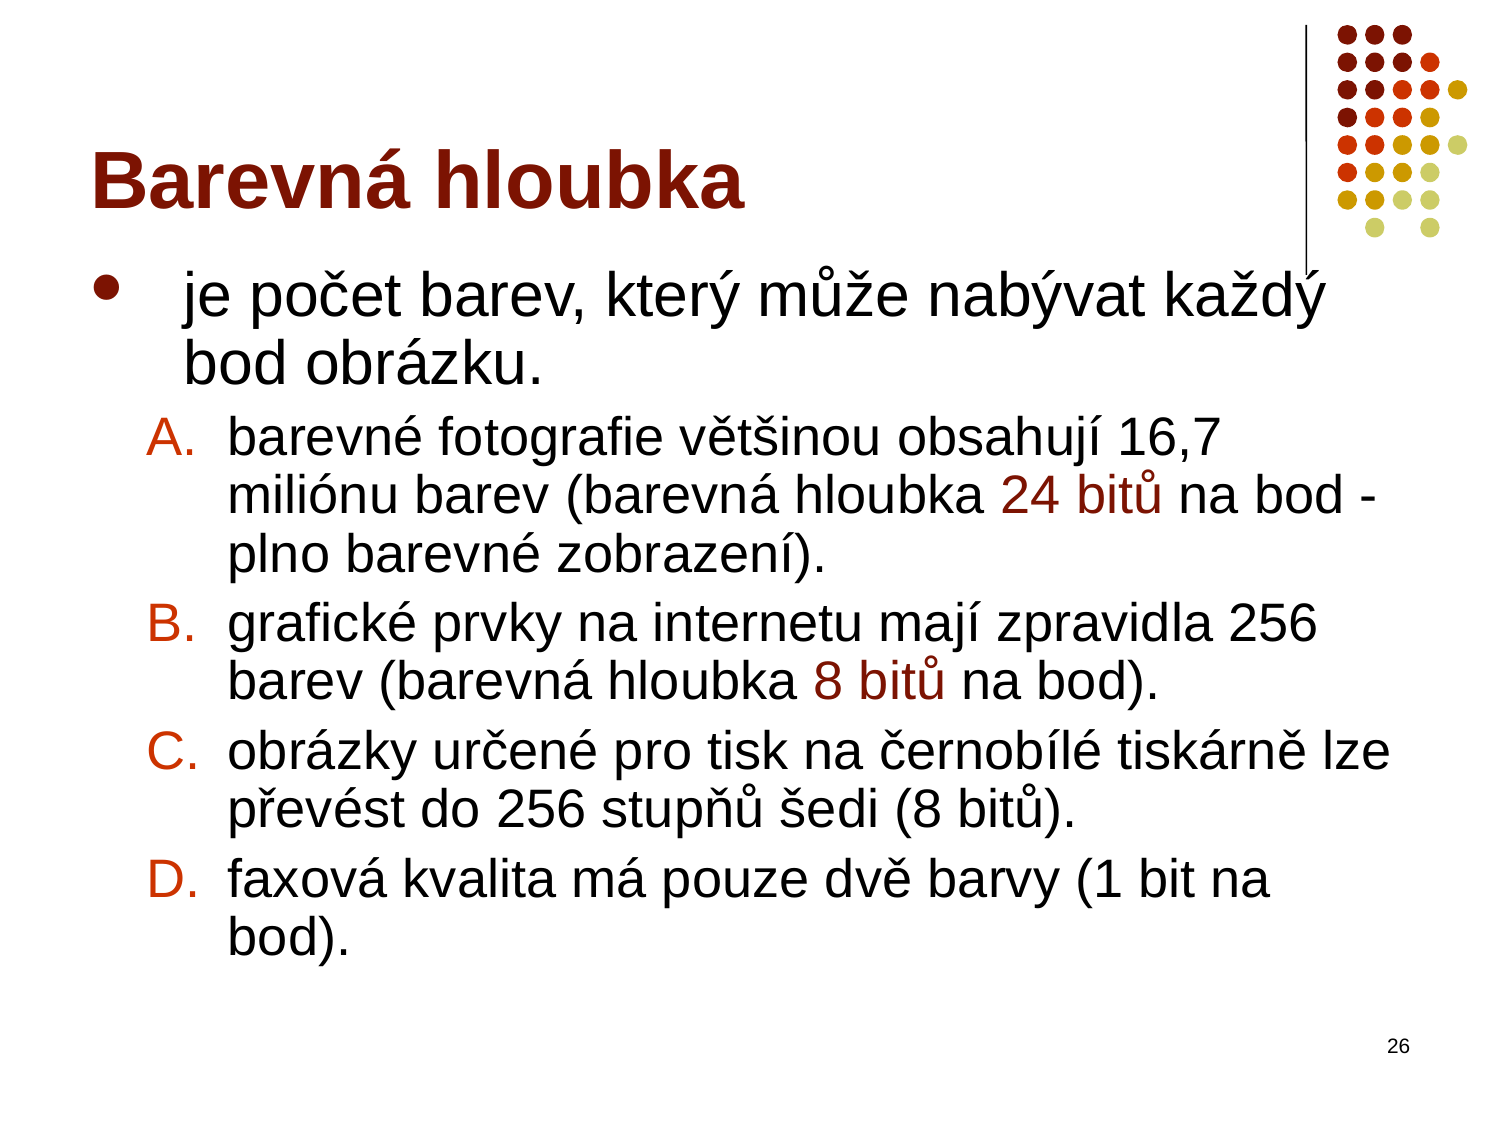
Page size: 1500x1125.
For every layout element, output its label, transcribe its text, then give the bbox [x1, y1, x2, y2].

slide_number 26 [1074, 1025, 1425, 1100]
title Barevná hloubka [75, 20, 1313, 233]
list je počet barev, který může nabývat každý bod obrázku. barevné fotografie většinou obsahují 16,7 miliónu barev (barevná hloubka 24 bitů na bod - plno barevné zobrazení). grafické prvky na internetu mají zpravidla 256 barev (barevná hloubka 8 bitů na bod). obrázky určené pro tisk na černobílé tiskárně lze převést do 256 stupňů šedi (8 bitů). faxová kvalita má pouze dvě barvy (1 bit na bod). [75, 255, 1425, 1006]
